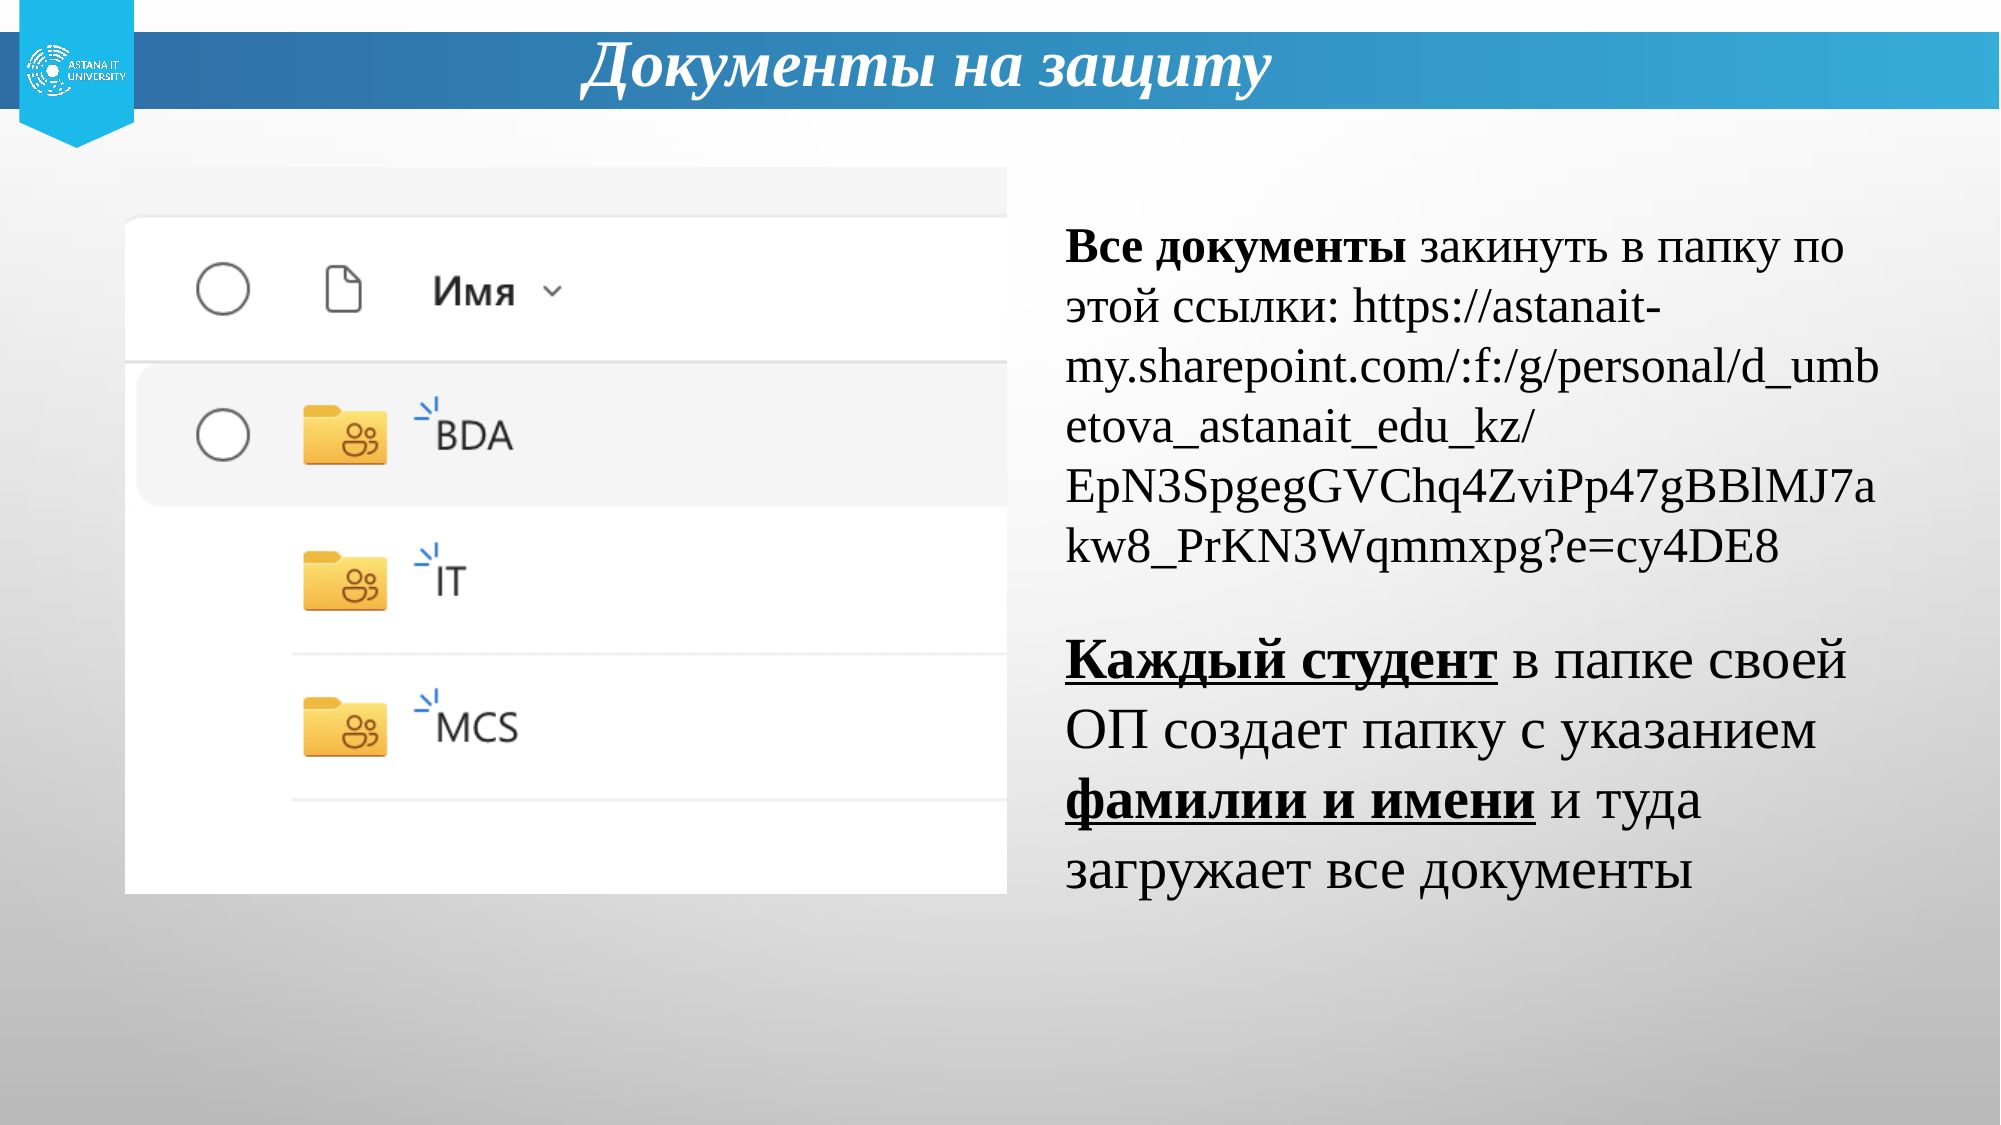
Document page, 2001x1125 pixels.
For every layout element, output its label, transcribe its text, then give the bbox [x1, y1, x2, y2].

picture [0, 149, 2000, 1125]
text_box Все документы закинуть в папку по этой ссылки: https://astanait-my.sharepoint.com/:f:/g/personal/d_umbetova_astanait_edu_kz/EpN3SpgegGVChq4ZviPp47gBBlMJ7akw8_PrKN3Wqmmxpg?e=cy4DE8 [1050, 205, 1912, 580]
text_box Каждый студент в папке своей ОП создает папку с указанием фамилии и имени и туда загружает все документы [1050, 612, 1912, 908]
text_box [0, 0, 2000, 149]
